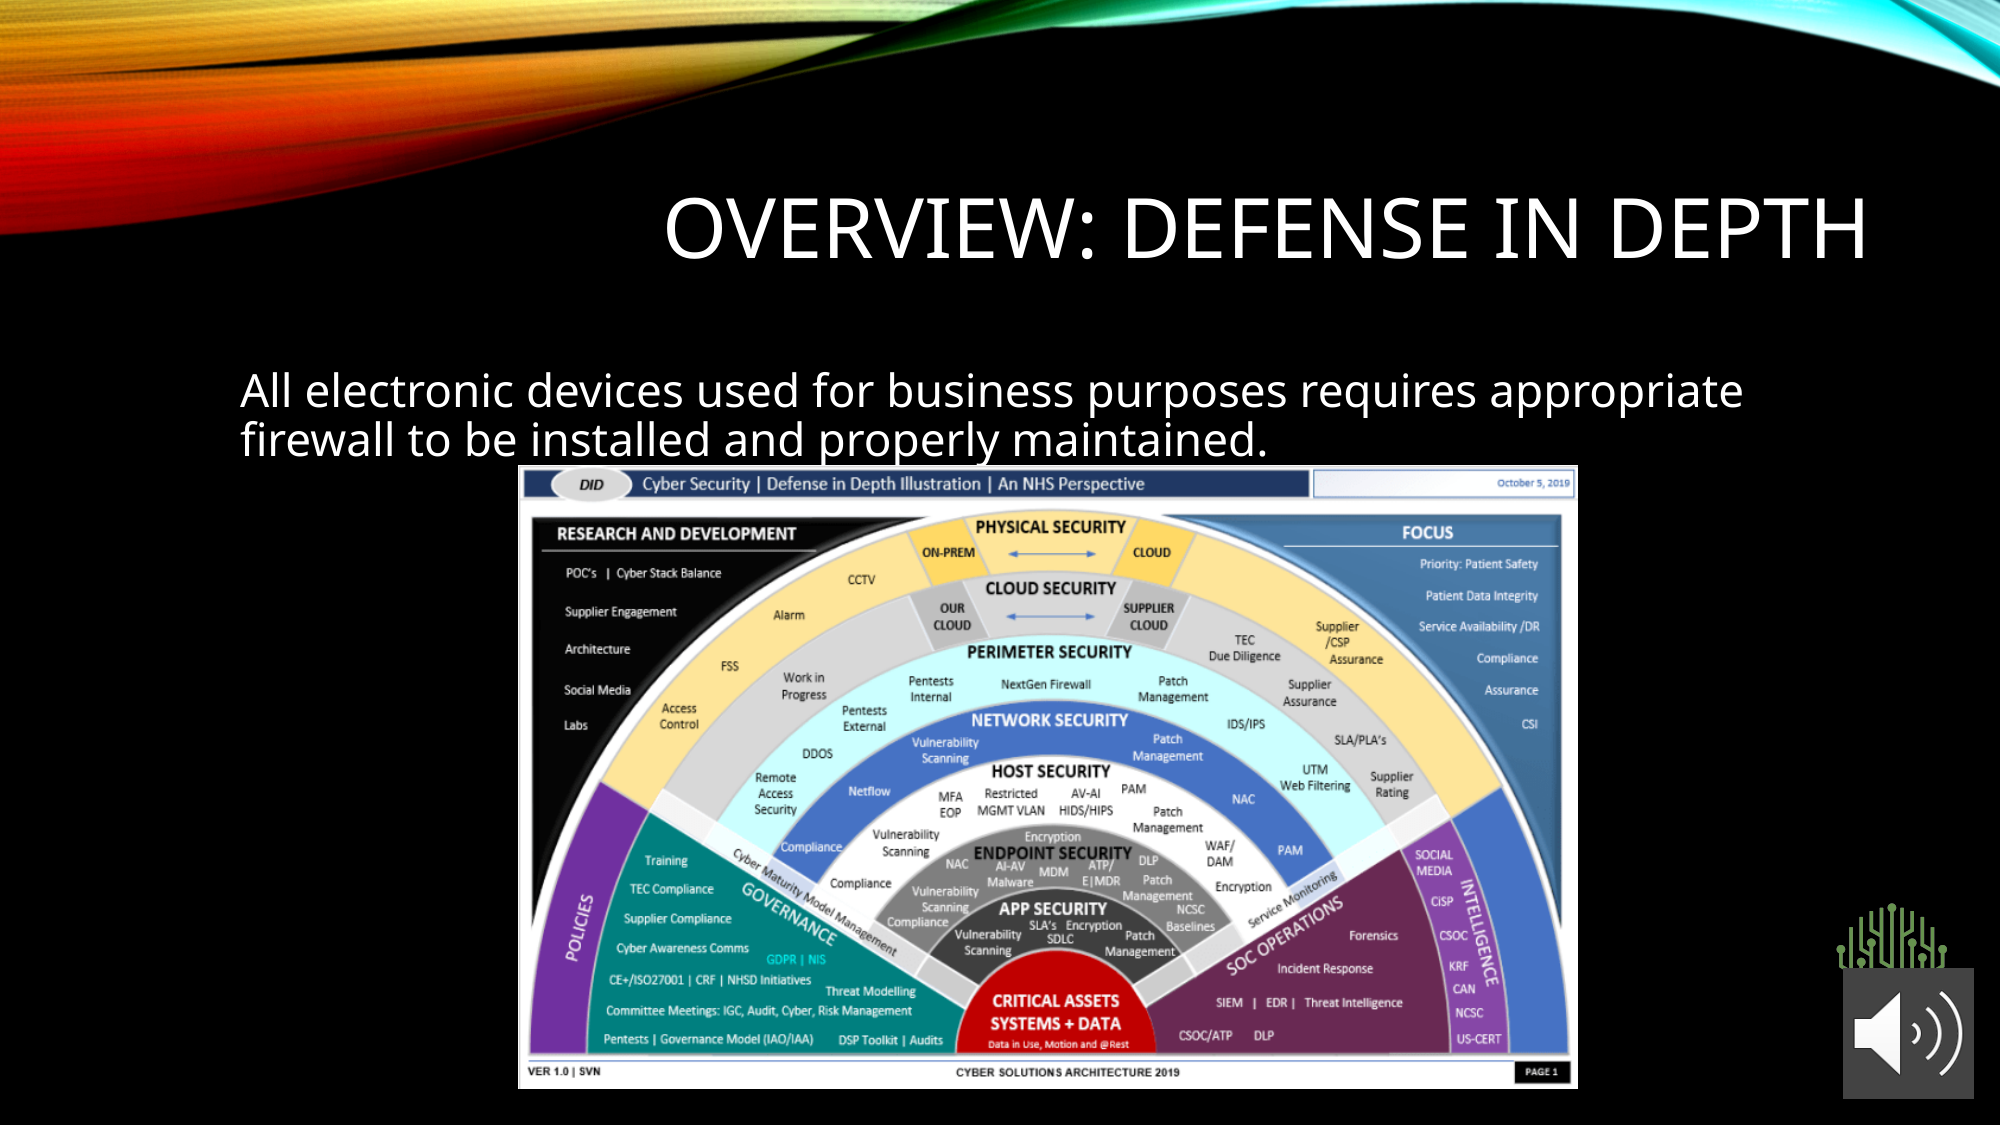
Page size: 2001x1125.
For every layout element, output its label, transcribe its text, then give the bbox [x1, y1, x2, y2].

picture [518, 465, 1578, 1089]
picture [0, 0, 2000, 237]
title OVERVIEW: DEFENSE IN DEPTH [474, 125, 1888, 338]
picture [1817, 892, 1976, 1101]
list All electronic devices used for business purposes requires appropriate firewall to be installed and properly maintained. [112, 360, 1888, 1021]
